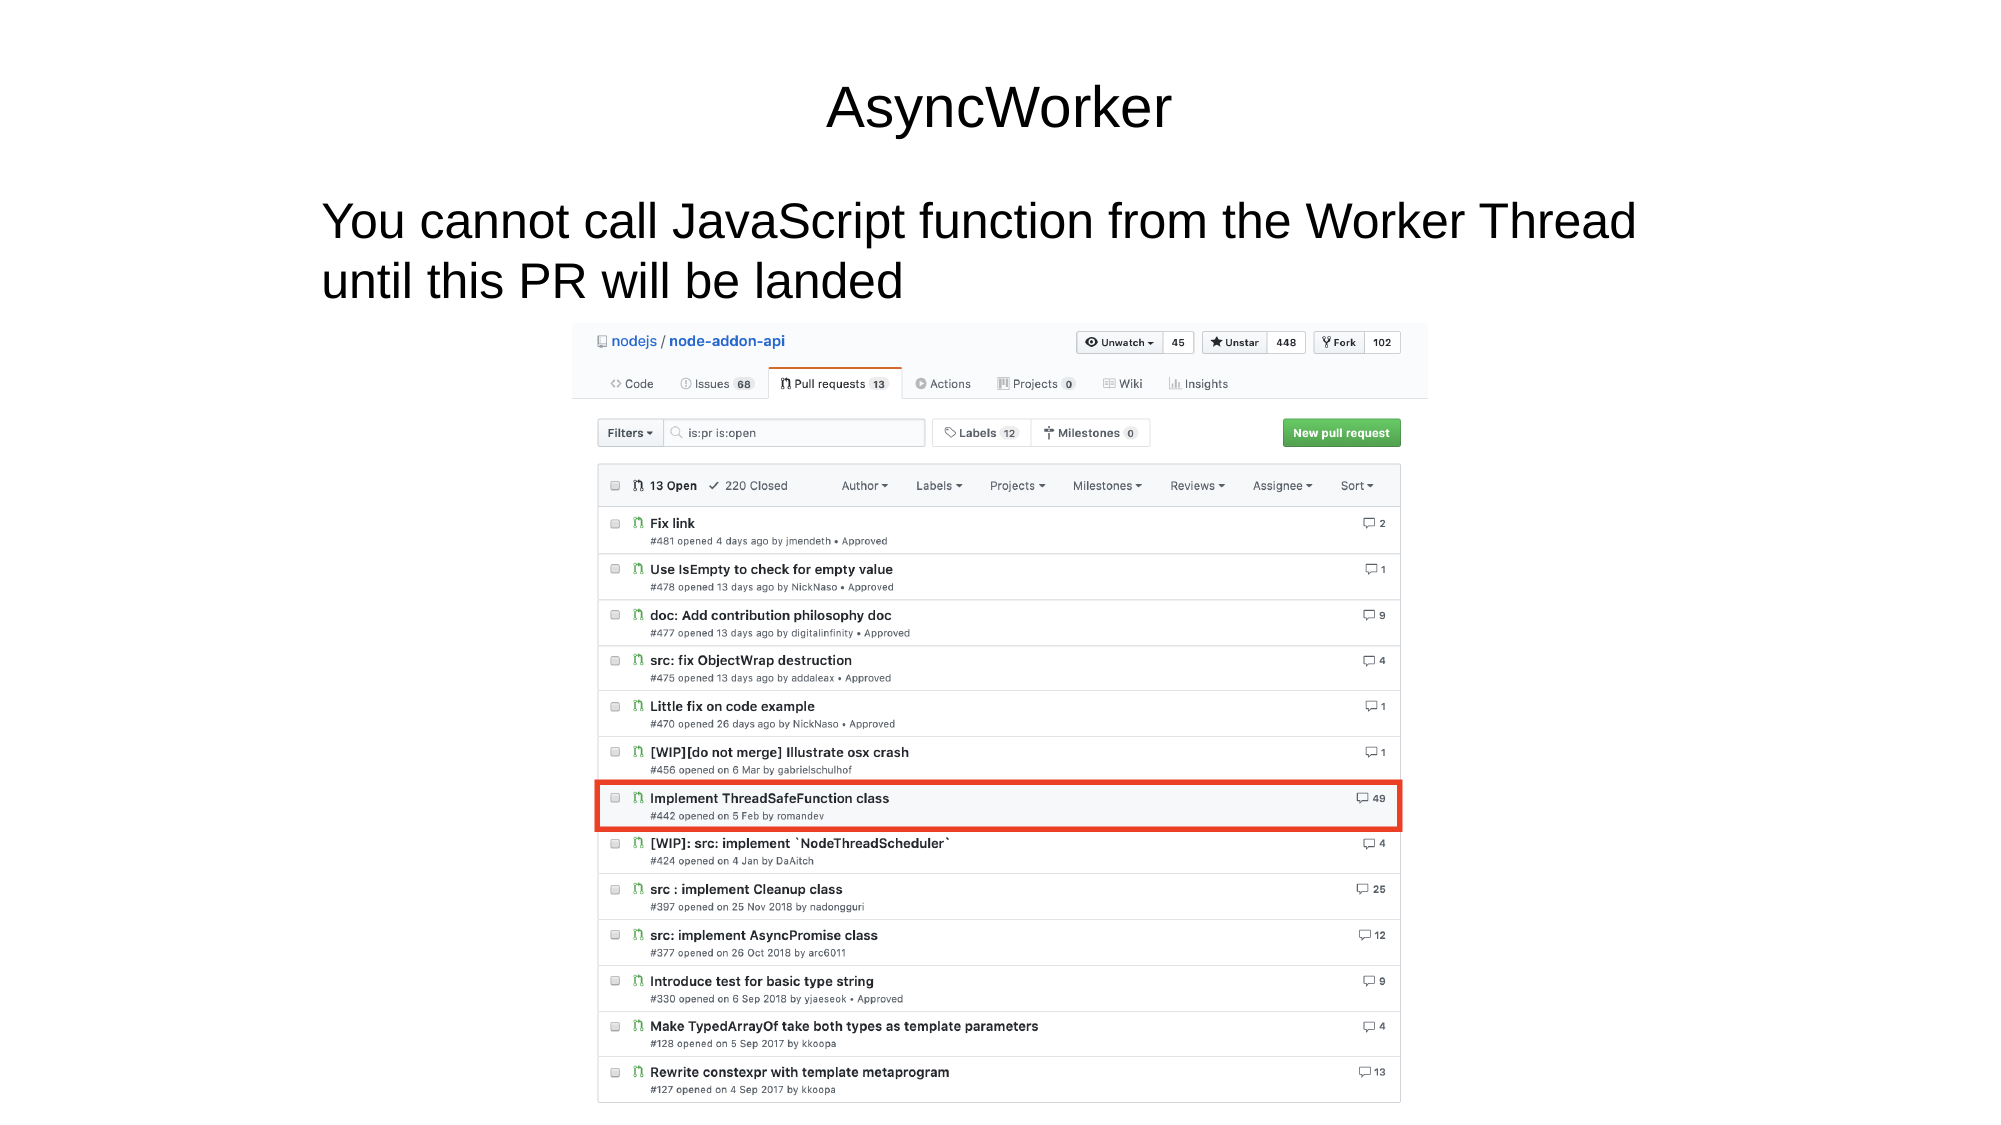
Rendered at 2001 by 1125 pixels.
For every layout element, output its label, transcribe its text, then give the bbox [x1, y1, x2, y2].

text_box You cannot call JavaScript function from the Worker Thread until this PR will be landed [306, 181, 1694, 317]
title AsyncWorker [249, 0, 1750, 218]
picture [572, 323, 1428, 1117]
